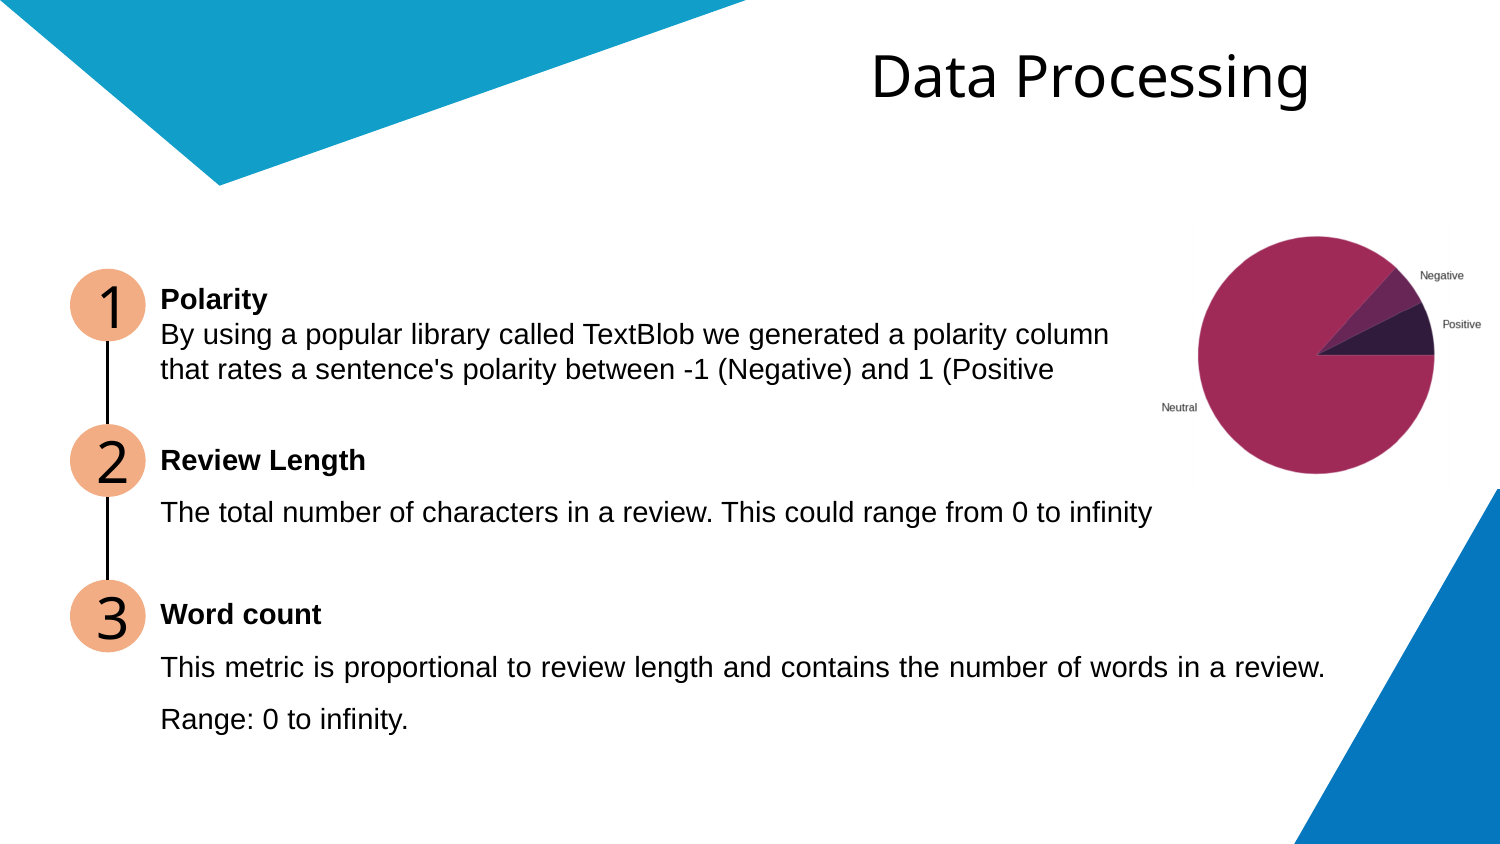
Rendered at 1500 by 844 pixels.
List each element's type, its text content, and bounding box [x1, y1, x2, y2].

text_box 3 [69, 579, 145, 653]
text_box 2 [69, 424, 145, 497]
text_box Polarity By using a popular library called TextBlob we generated a polarity column that rates a sentence's polarity between -1 (Negative) and 1 (Positive [145, 255, 1136, 393]
picture [1141, 221, 1500, 489]
title Data Processing [652, 24, 1500, 119]
text_box Review Length The total number of characters in a review. This could range from 0 to infinity [145, 416, 1181, 536]
text_box 1 [69, 268, 145, 342]
text_box Word count This metric is proportional to review length and contains the number of words in a review. Range: 0 to infinity. [145, 570, 1343, 743]
